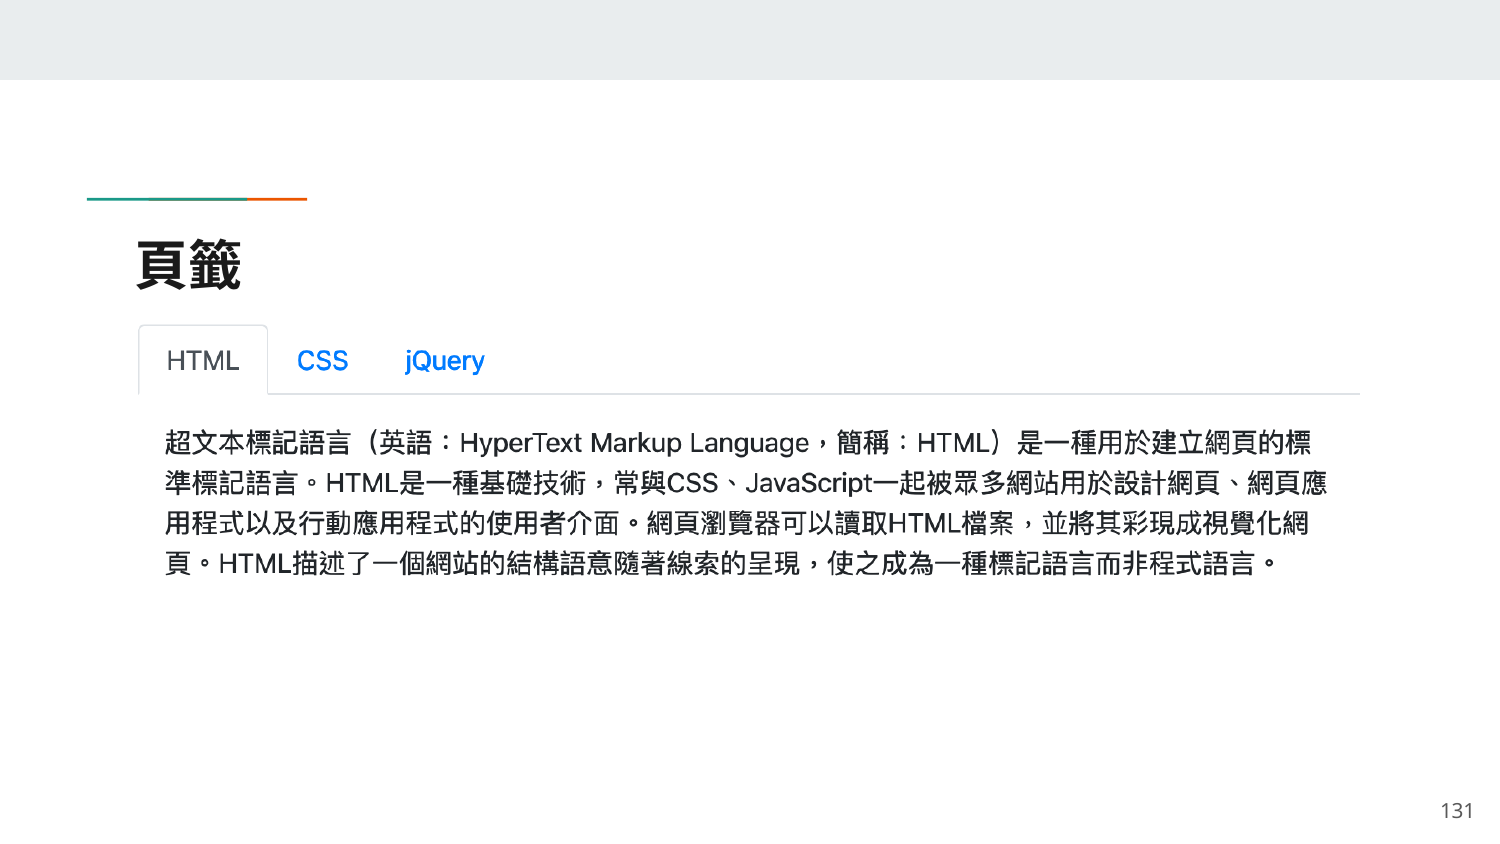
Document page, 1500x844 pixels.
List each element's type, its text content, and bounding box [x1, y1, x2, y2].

slide_number ‹#› [1400, 779, 1491, 844]
picture [119, 309, 1382, 730]
title 頁籤 [119, 216, 1381, 305]
